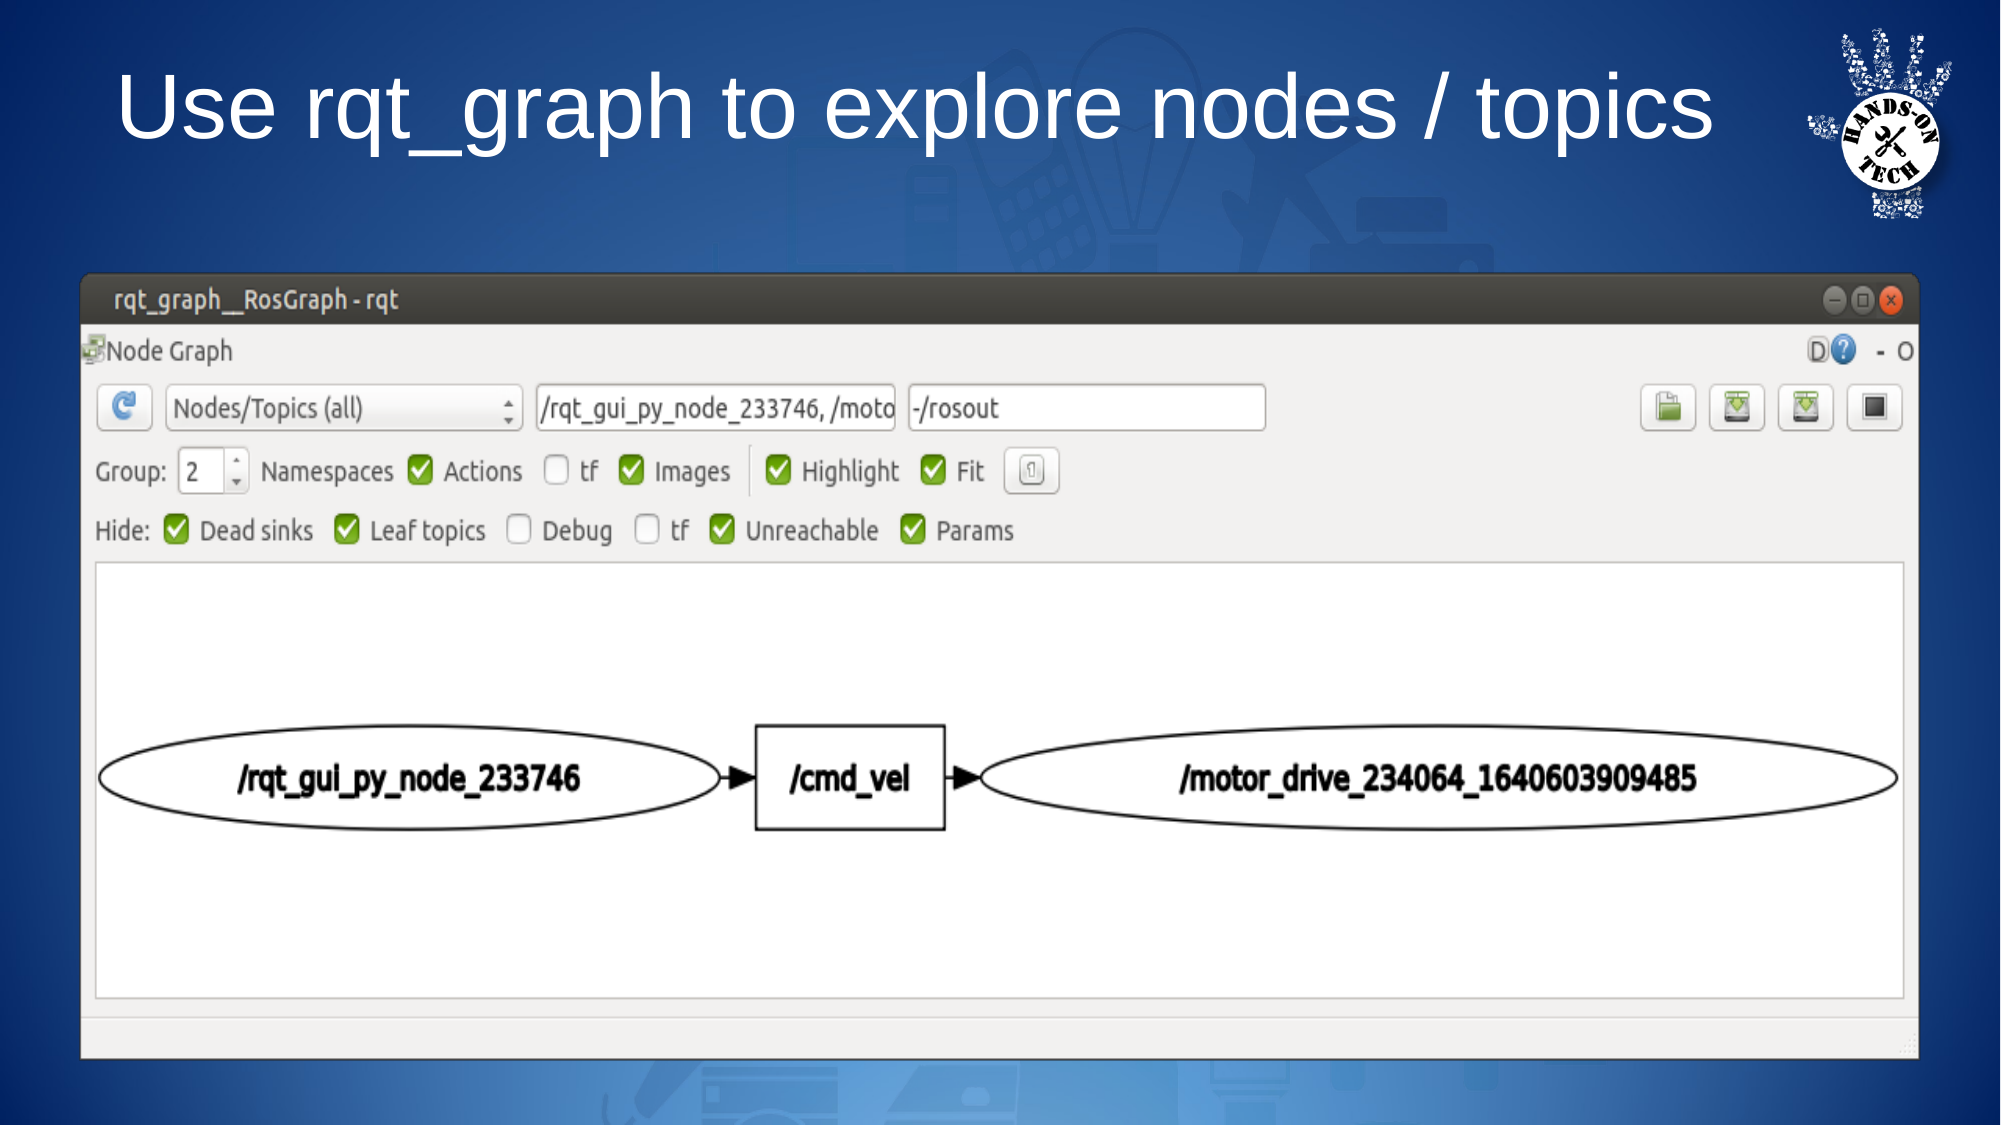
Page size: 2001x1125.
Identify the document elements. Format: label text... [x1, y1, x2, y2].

text_box Use rqt_graph to explore nodes / topics [5, 0, 1828, 218]
picture [0, 0, 2001, 1125]
